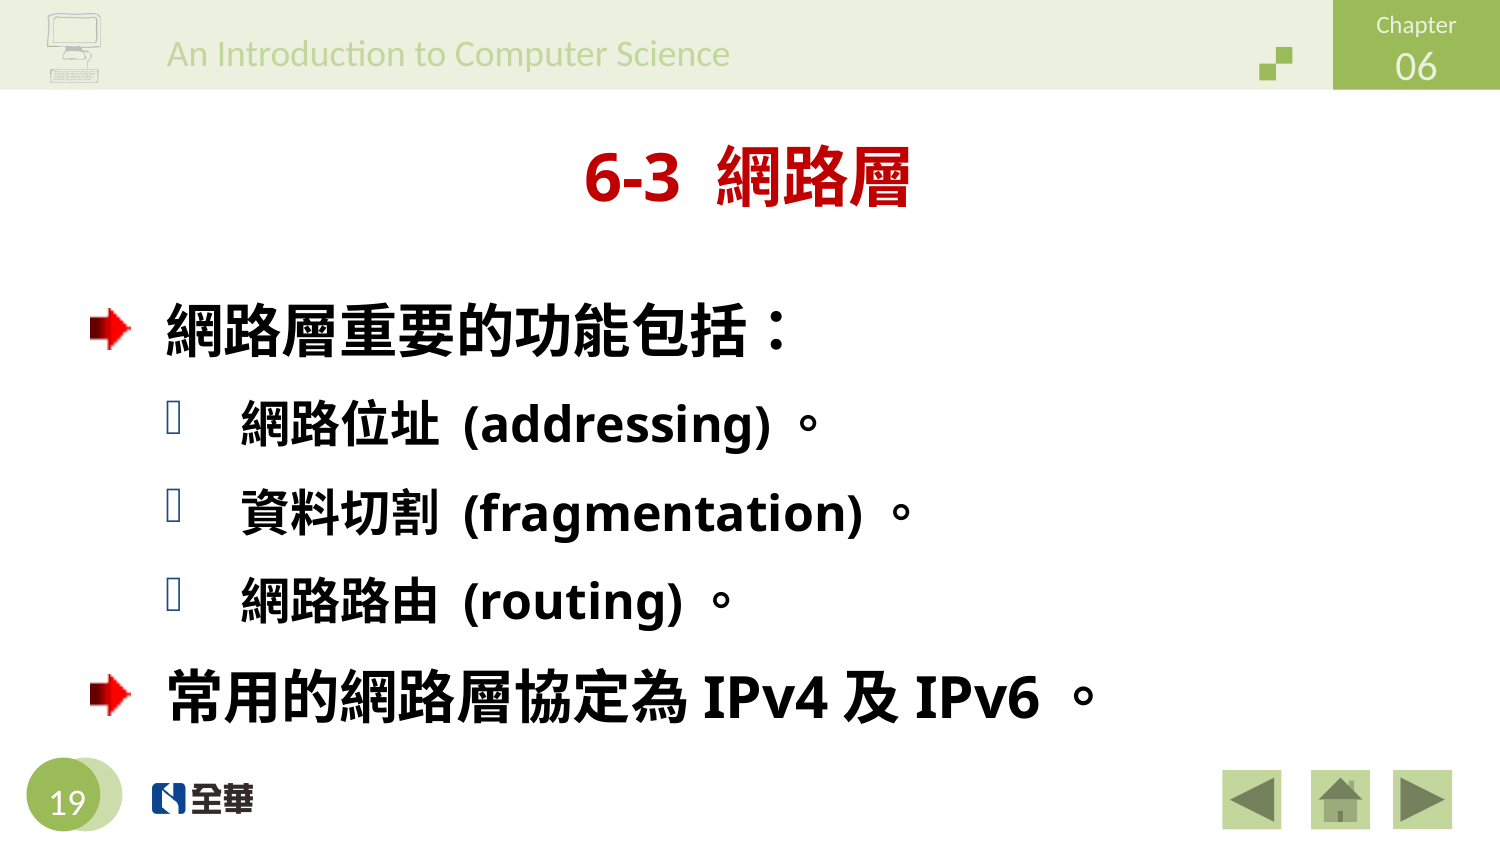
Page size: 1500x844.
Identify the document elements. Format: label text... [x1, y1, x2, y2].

picture [90, 308, 131, 350]
picture [152, 783, 253, 814]
picture [90, 674, 131, 716]
list 網路層重要的功能包括： 網路位址 (addressing)。 資料切割 (fragmentation)。 網路路由 (routing)。 常用的網路層協定為IPv4及IPv6。 [75, 272, 1425, 754]
title 6-3 網路層 [75, 104, 1425, 245]
picture [47, 13, 101, 83]
